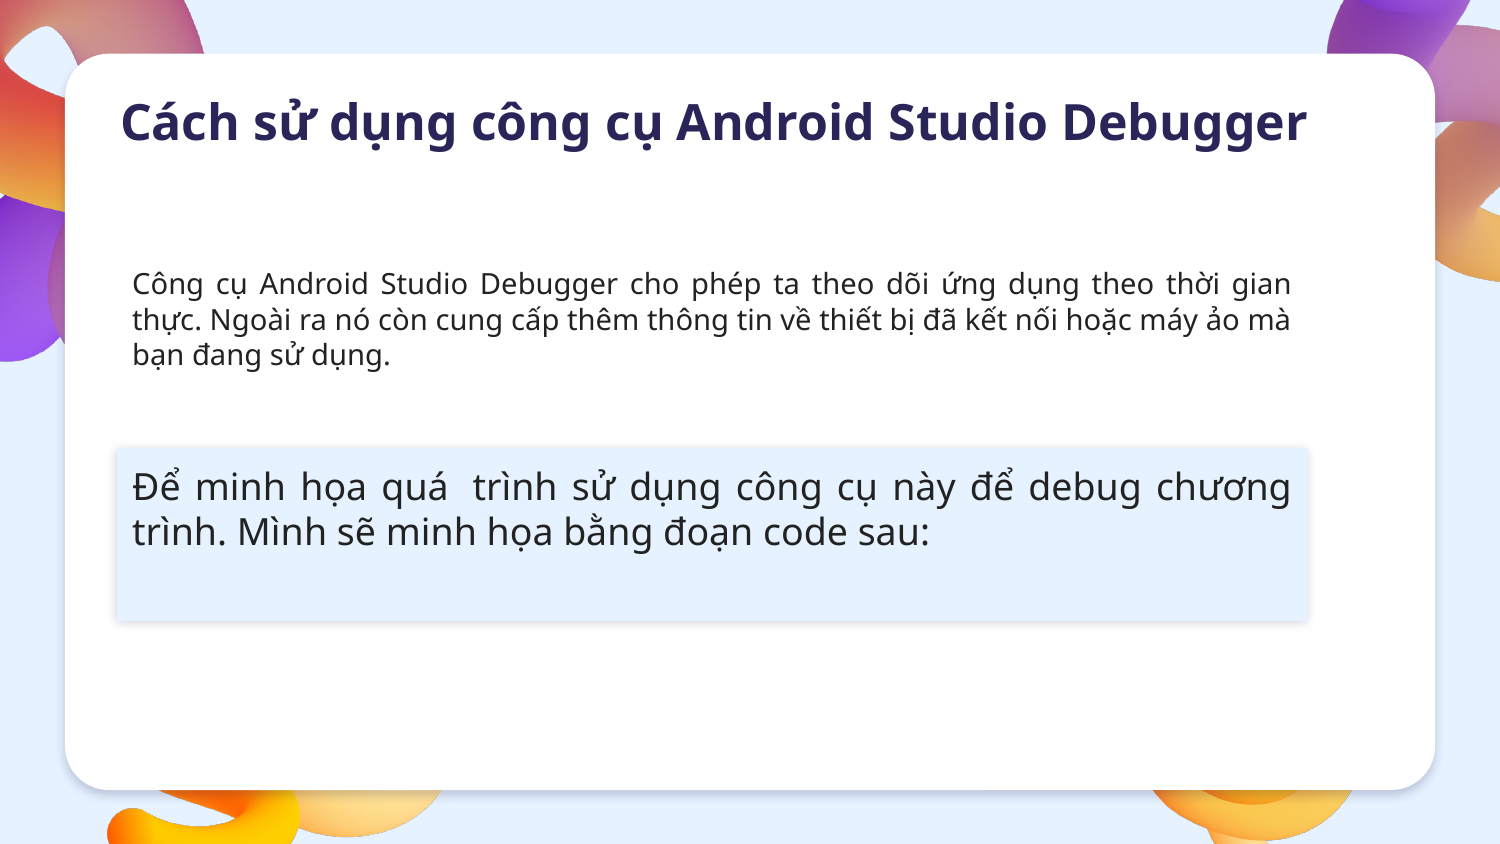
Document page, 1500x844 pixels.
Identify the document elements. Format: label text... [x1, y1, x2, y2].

picture [1216, 0, 1500, 298]
title Cách sử dụng công cụ Android Studio Debugger [105, 75, 1395, 170]
picture [1153, 765, 1435, 844]
picture [0, 0, 257, 446]
picture [53, 776, 441, 844]
text_box Để minh họa quá trình sử dụng công cụ này để debug chương trình. Mình sẽ minh họa bằng đoạn code sau: [116, 448, 1308, 622]
text_box Công cụ Android Studio Debugger cho phép ta theo dõi ứng dụng theo thời gian thực. Ngoài ra nó còn cung cấp thêm thông tin về thiết bị đã kết nối hoặc máy ảo mà bạn đang sử dụng. [116, 250, 1308, 367]
